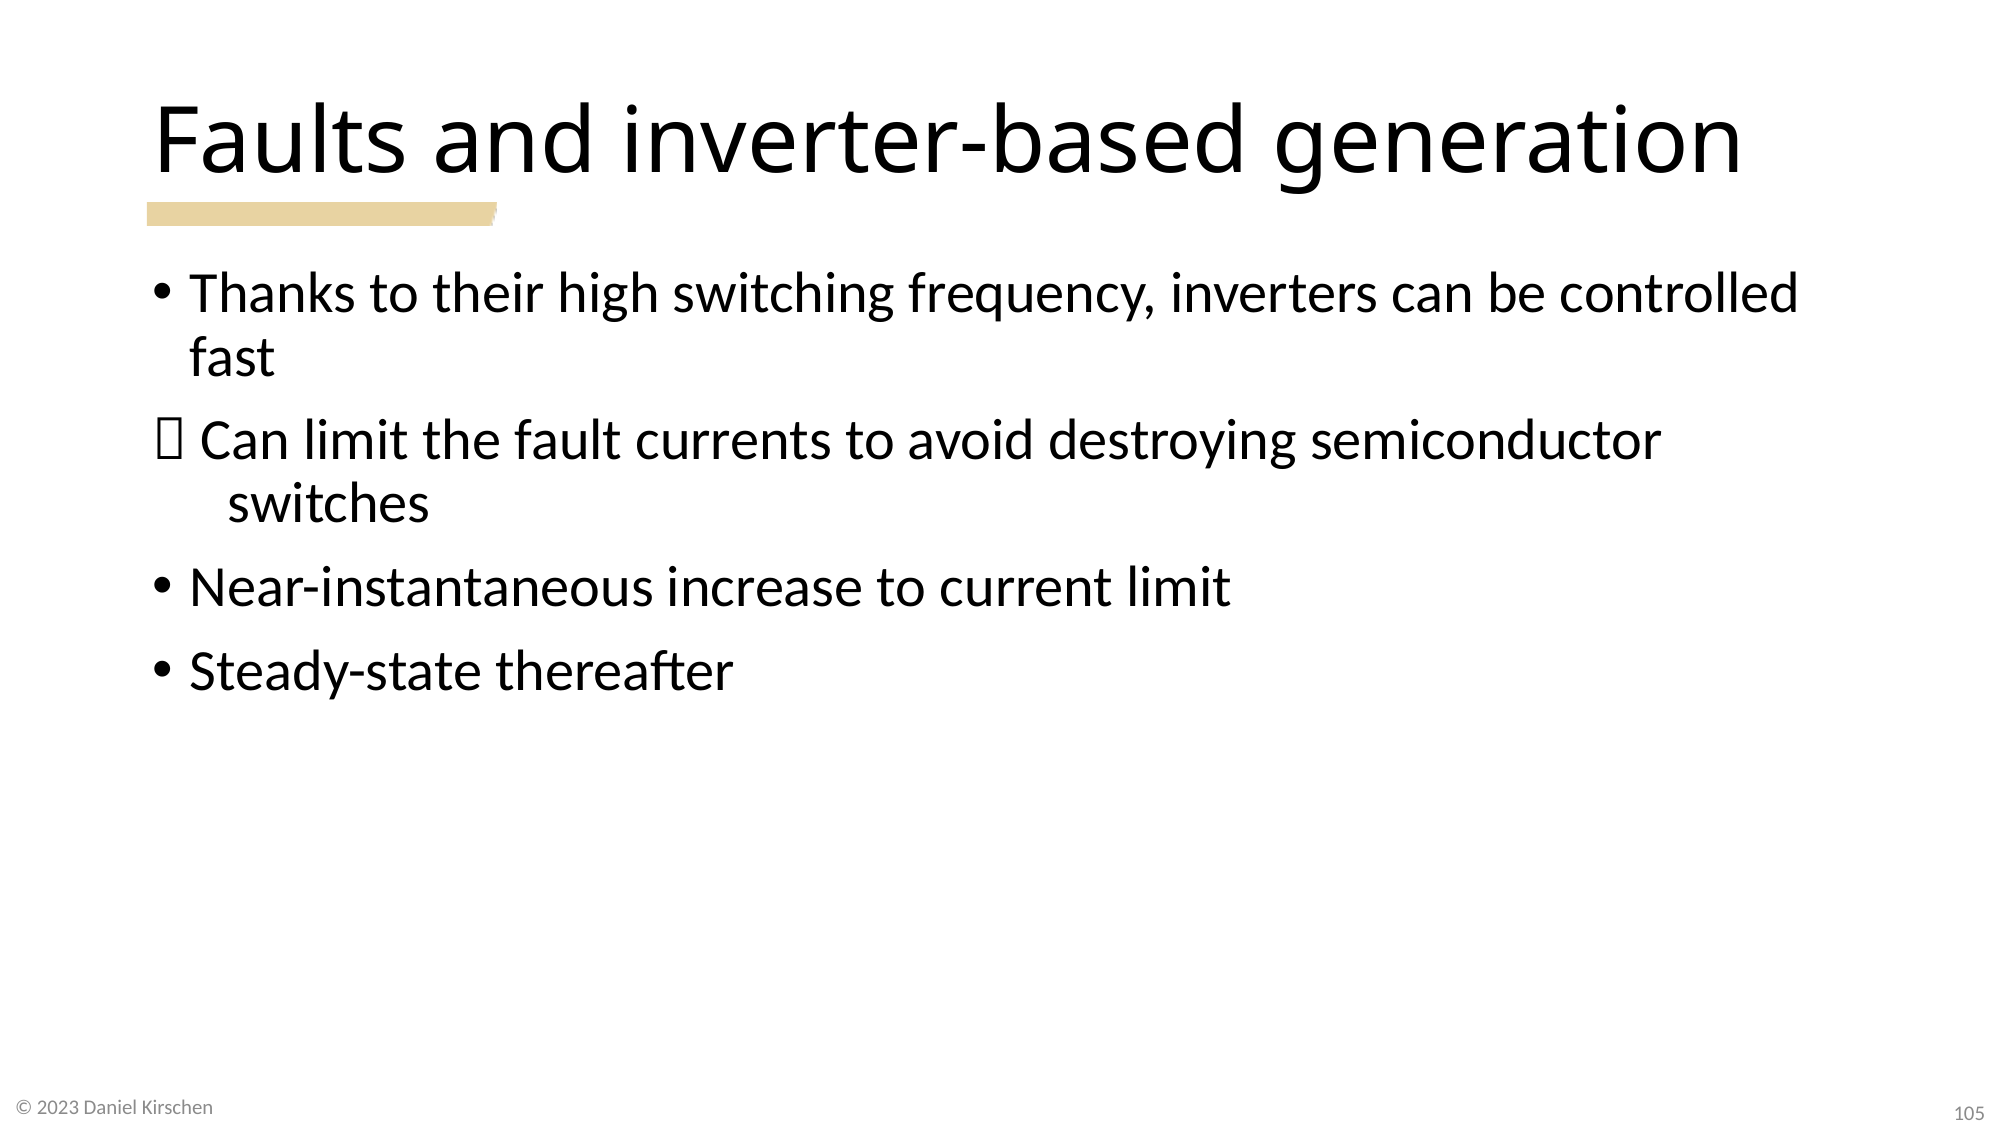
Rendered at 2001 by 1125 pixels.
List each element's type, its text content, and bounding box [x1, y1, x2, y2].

title Faults and inverter-based generation [137, 59, 1863, 226]
slide_number 105 [1550, 1088, 2000, 1125]
slide_number © 2023 Daniel Kirschen [0, 1080, 517, 1125]
list Thanks to their high switching frequency, inverters can be controlled fast  Can limit the fault currents to avoid destroying semiconductor switches Near-instantaneous increase to current limit Steady-state thereafter [137, 255, 1863, 1014]
